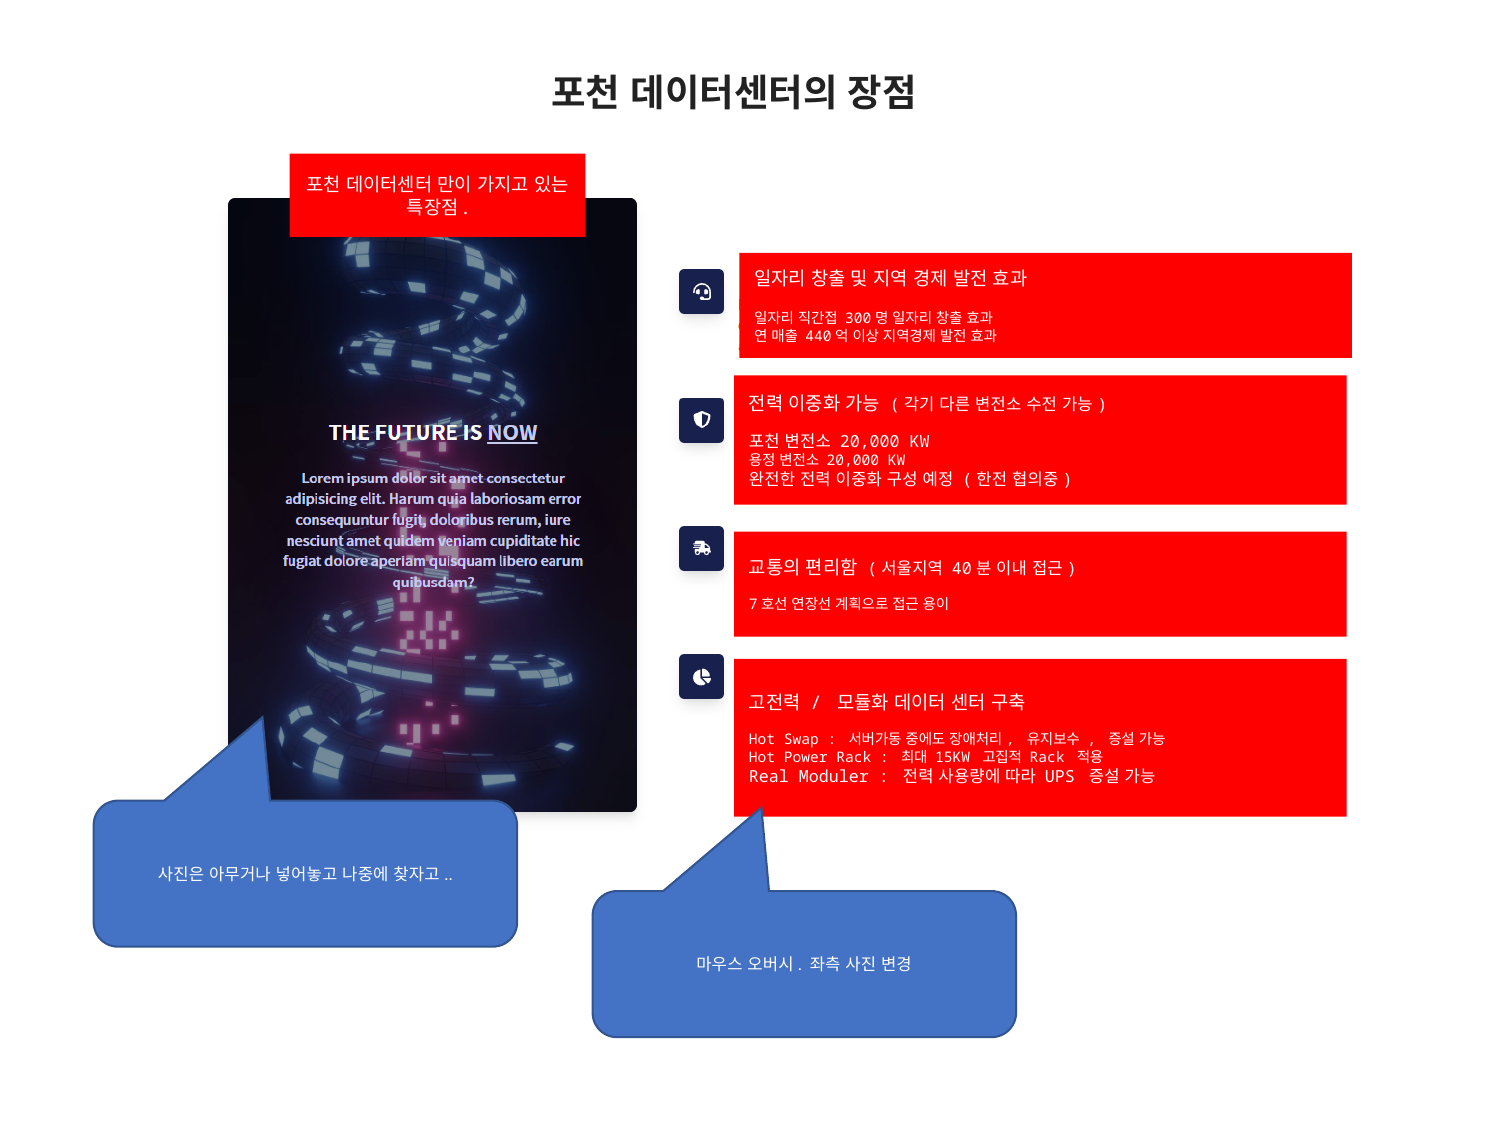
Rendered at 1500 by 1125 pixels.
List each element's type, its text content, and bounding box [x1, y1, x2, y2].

text_box 마우스 오버시. 좌측 사진 변경 [591, 874, 1018, 1039]
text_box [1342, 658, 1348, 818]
text_box 사진은 아무거나 넣어놓고 나중에 찾자고.. [92, 799, 519, 948]
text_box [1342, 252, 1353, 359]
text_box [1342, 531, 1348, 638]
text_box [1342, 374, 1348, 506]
picture [159, 135, 1342, 874]
text_box 포천 데이터센터의 장점 [487, 61, 982, 122]
